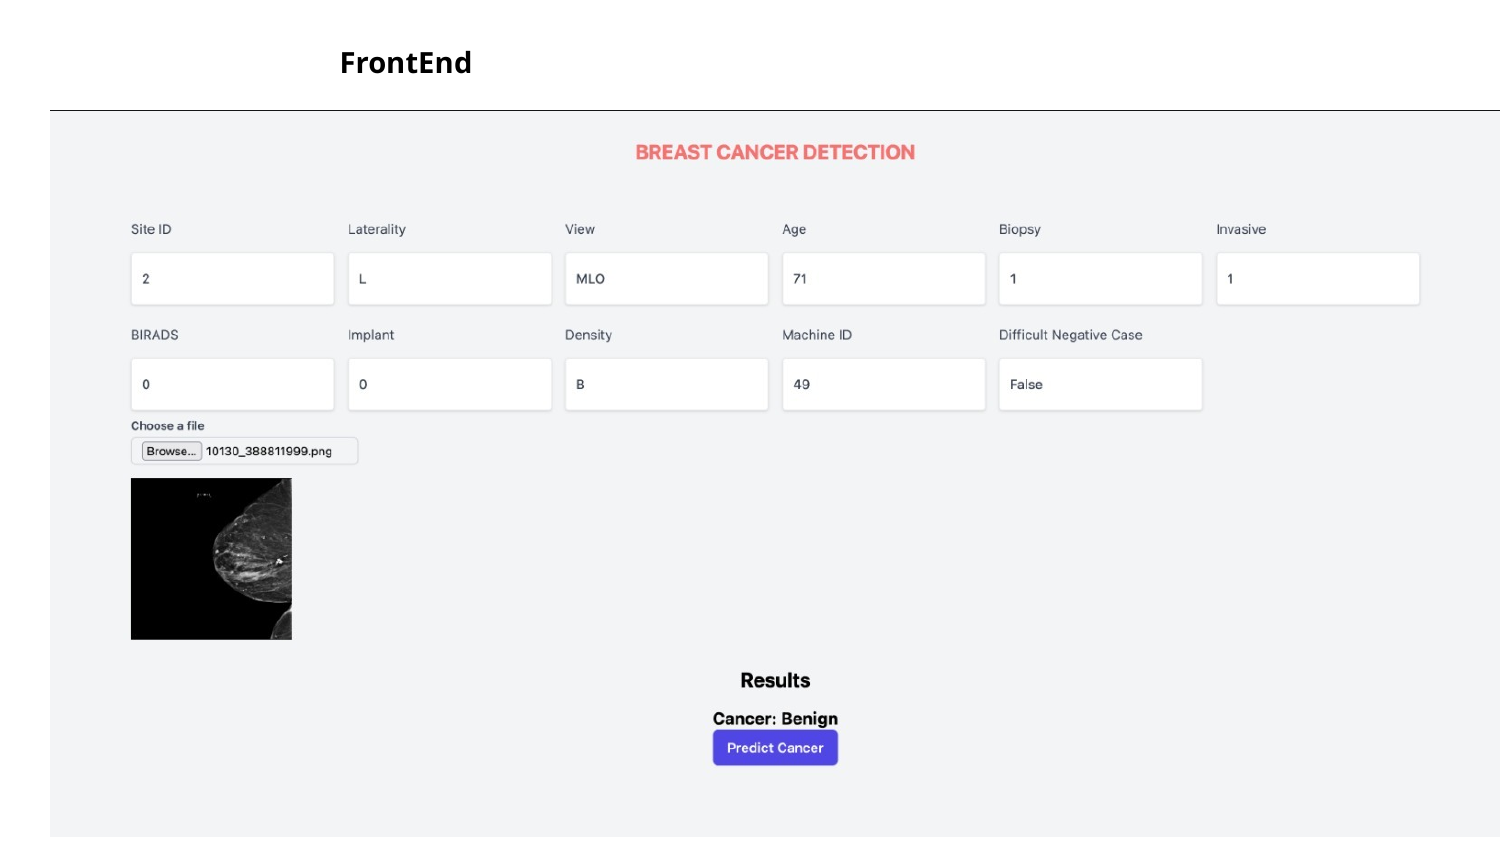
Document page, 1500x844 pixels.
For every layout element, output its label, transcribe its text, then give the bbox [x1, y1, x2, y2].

text_box FrontEnd [324, 29, 1080, 95]
picture [49, 110, 1500, 837]
